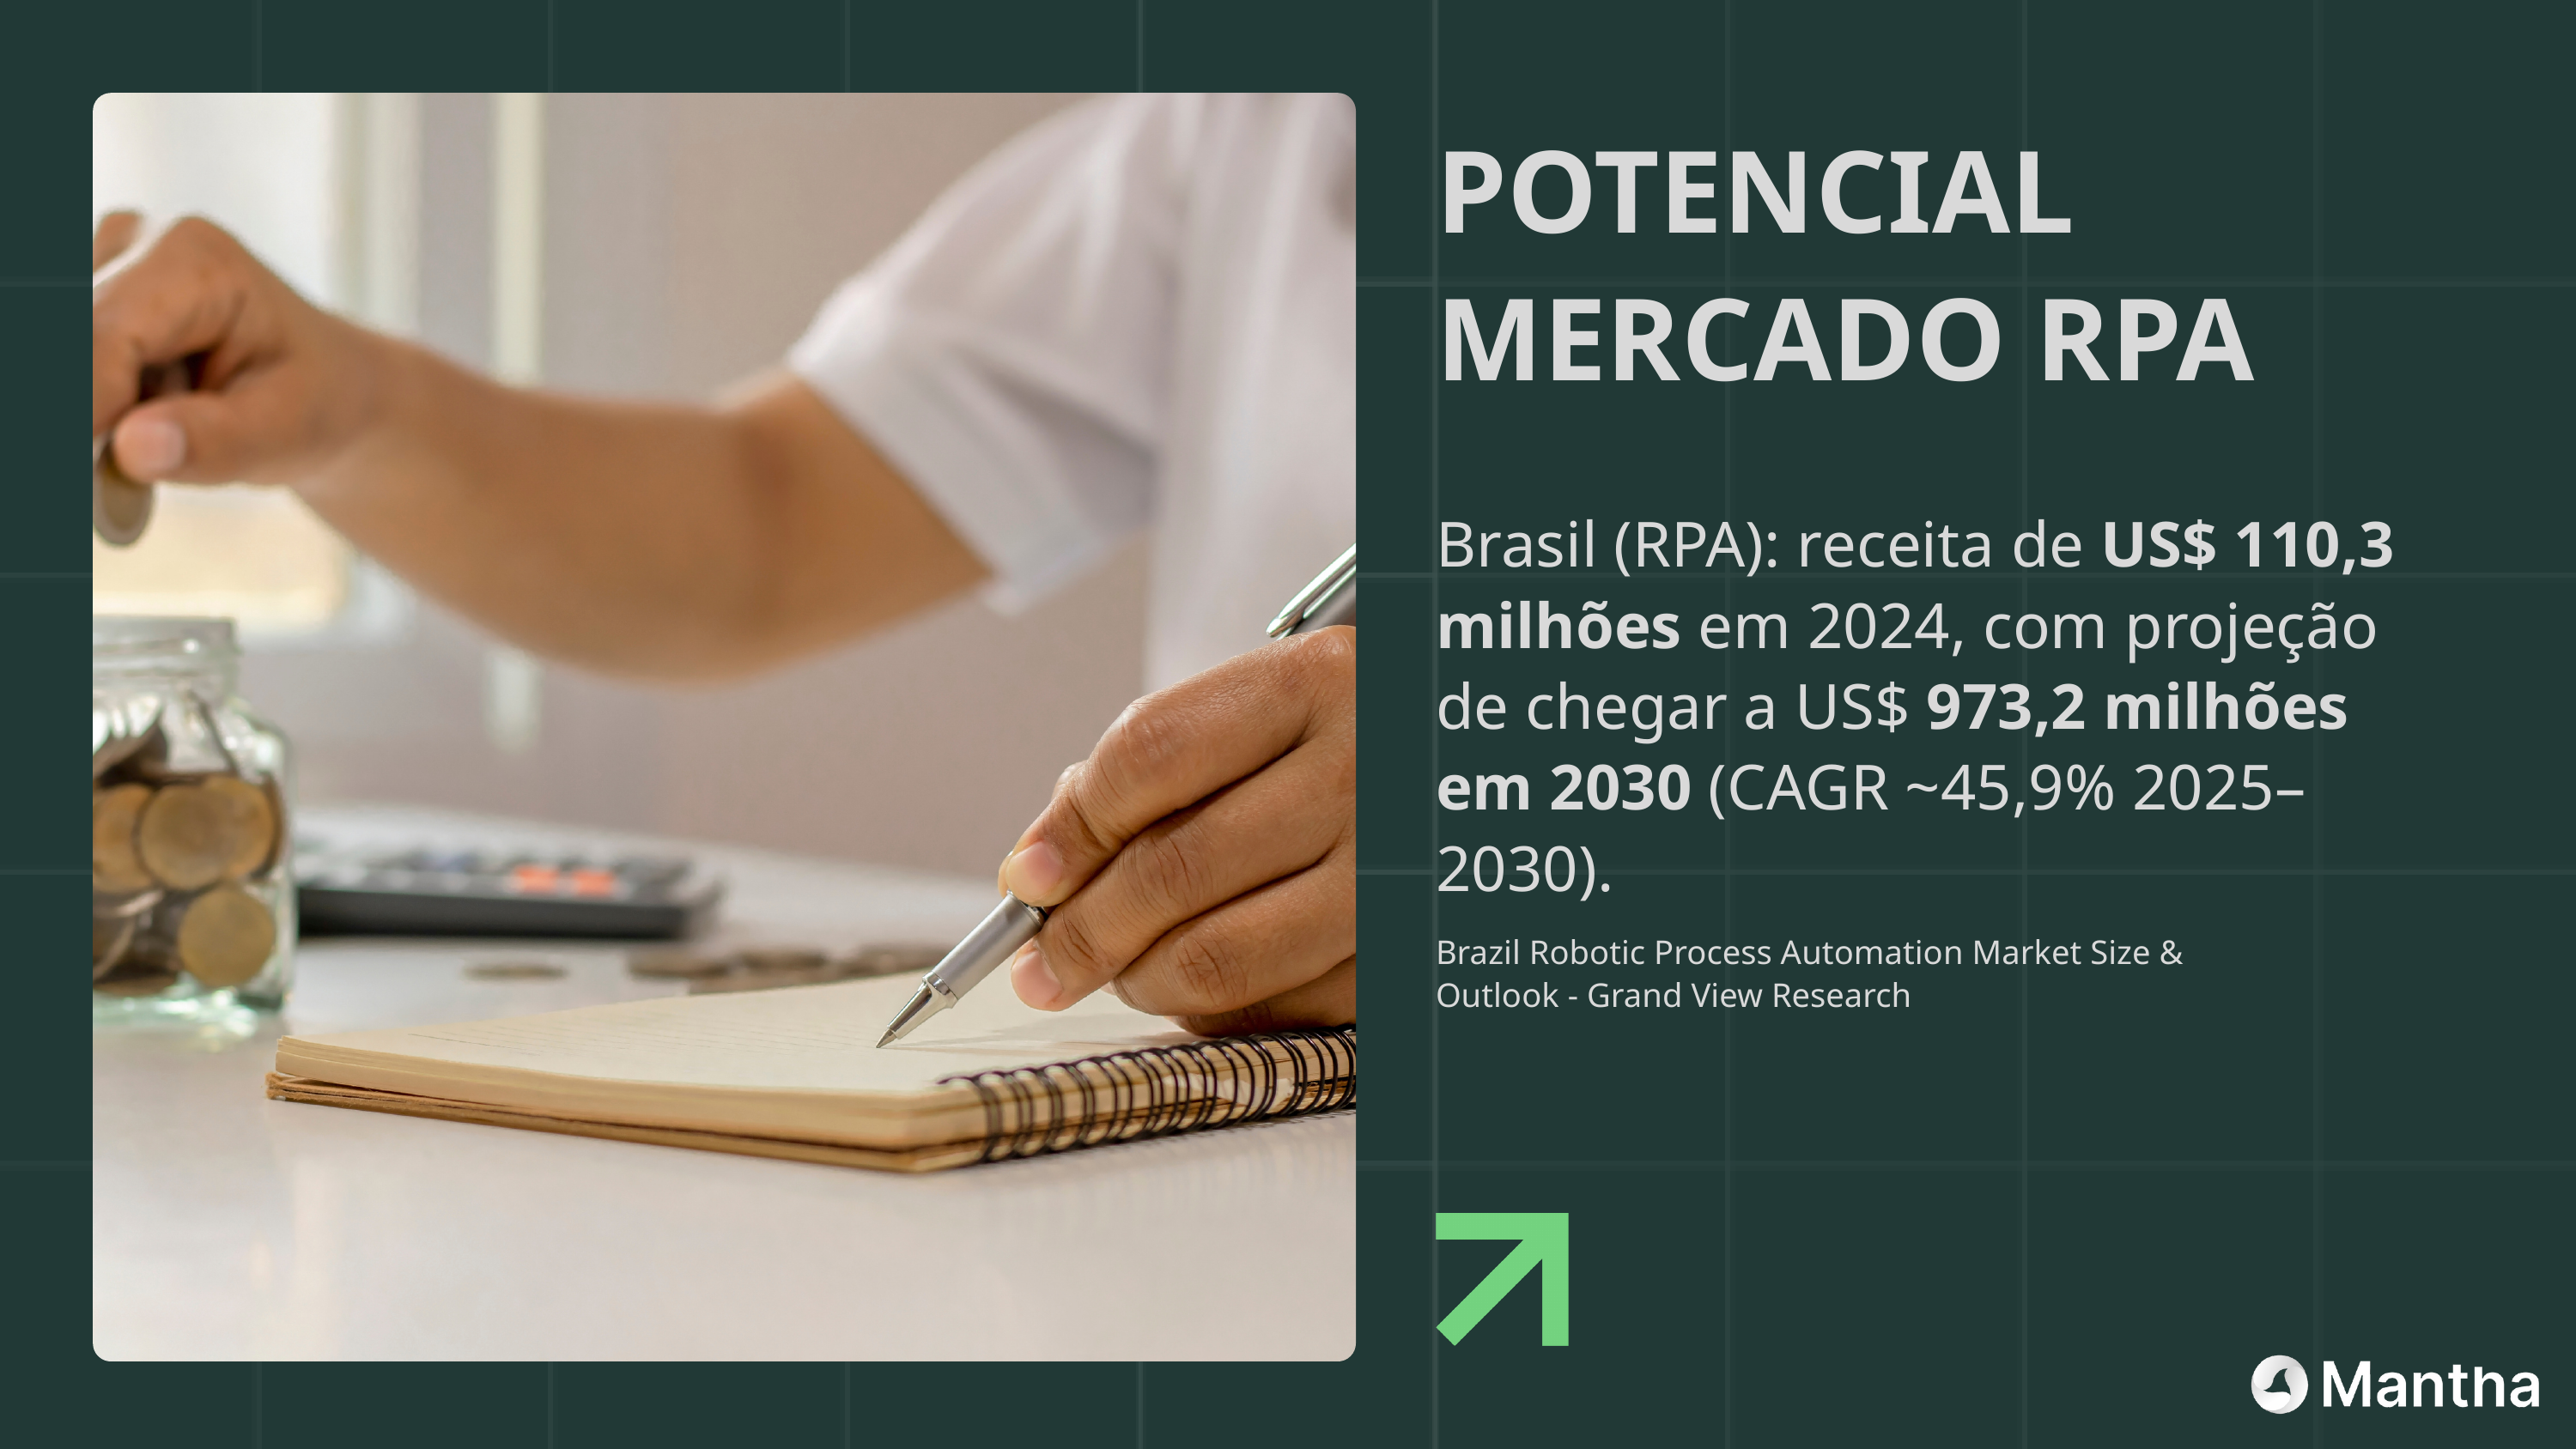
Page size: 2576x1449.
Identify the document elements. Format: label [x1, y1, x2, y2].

text_box [0, 0, 2576, 1449]
text_box [92, 92, 1357, 1362]
